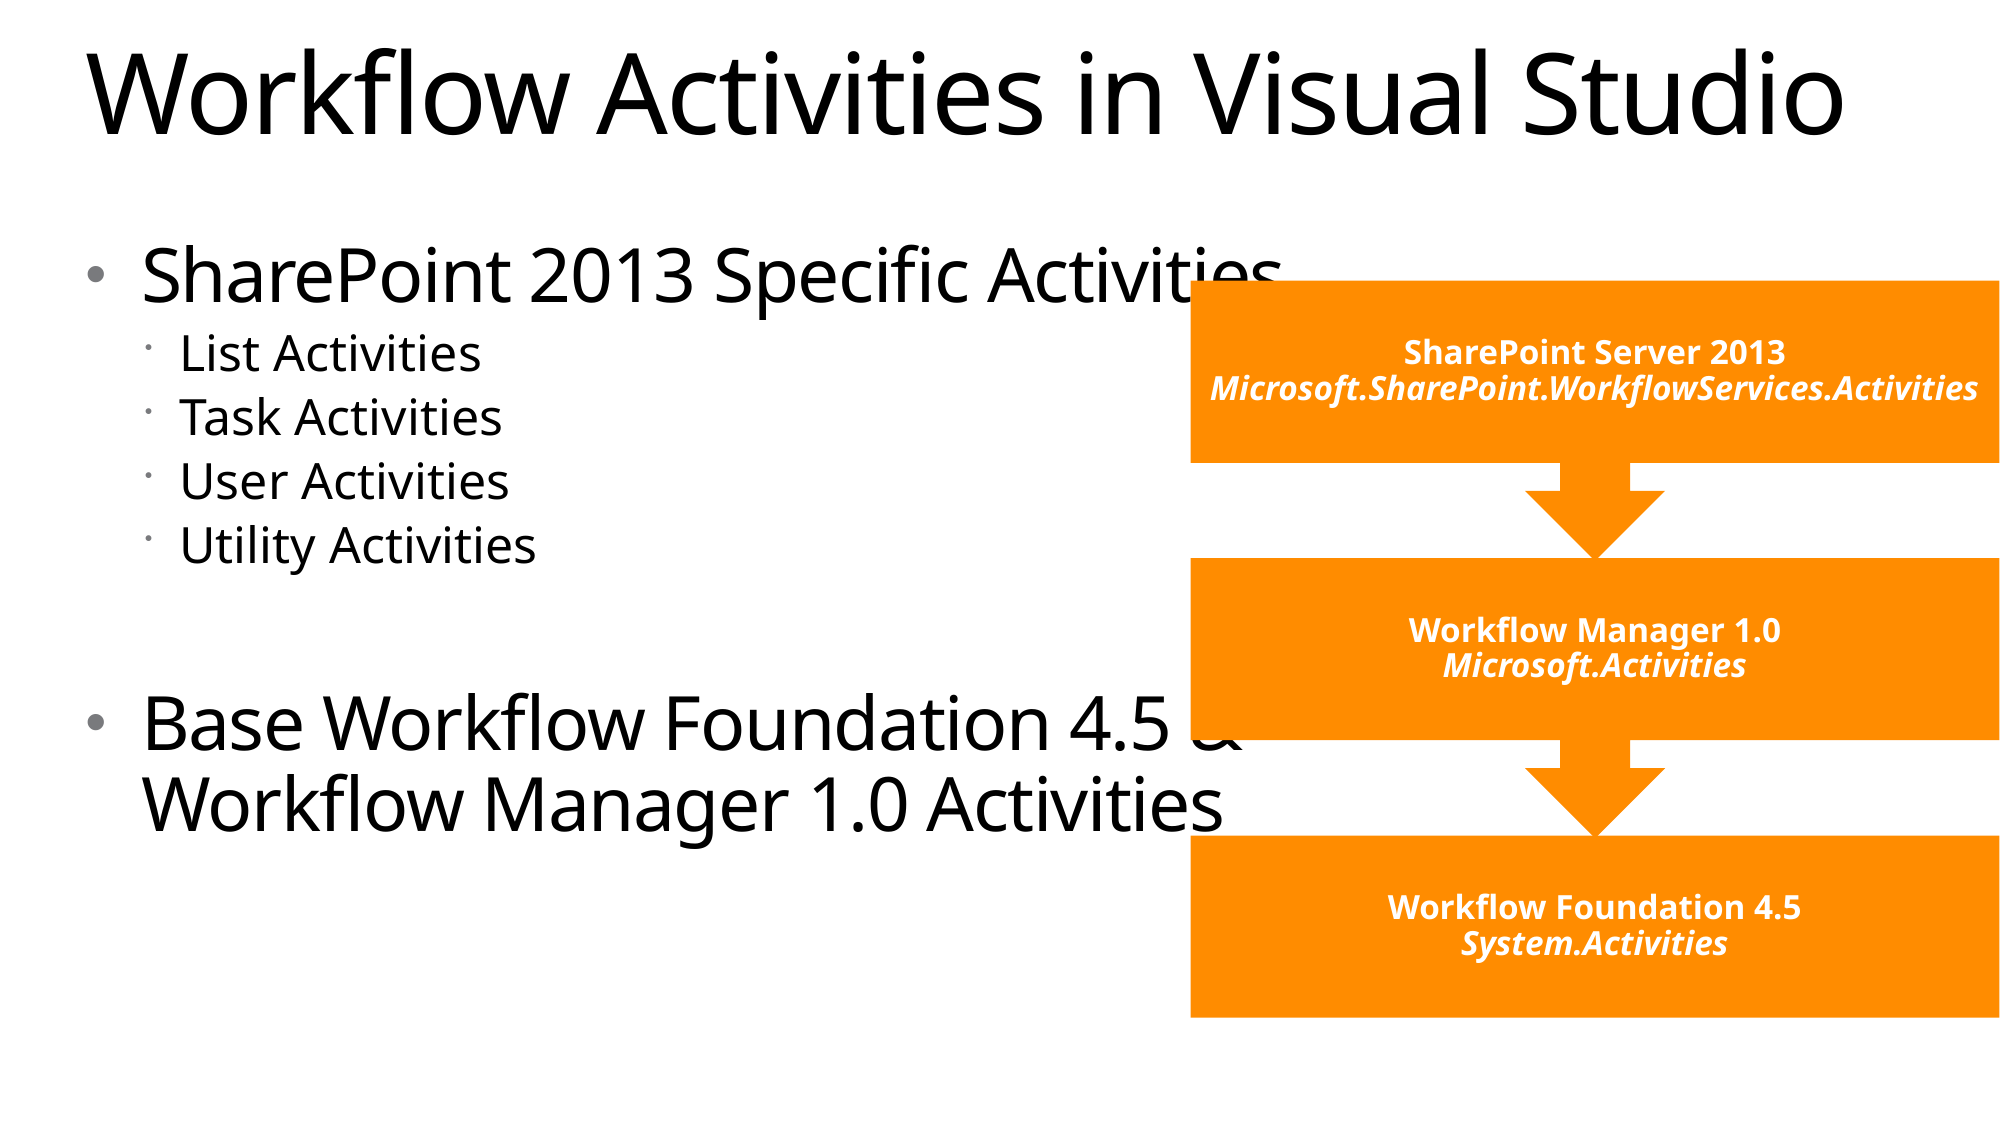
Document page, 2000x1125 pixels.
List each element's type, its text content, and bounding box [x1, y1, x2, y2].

list SharePoint 2013 Specific Activities List Activities Task Activities User Activities Utility Activities Base Workflow Foundation 4.5 & Workflow Manager 1.0 Activities [85, 237, 1915, 575]
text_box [1190, 280, 2000, 1019]
title Workflow Activities in Visual Studio [85, 37, 1914, 161]
